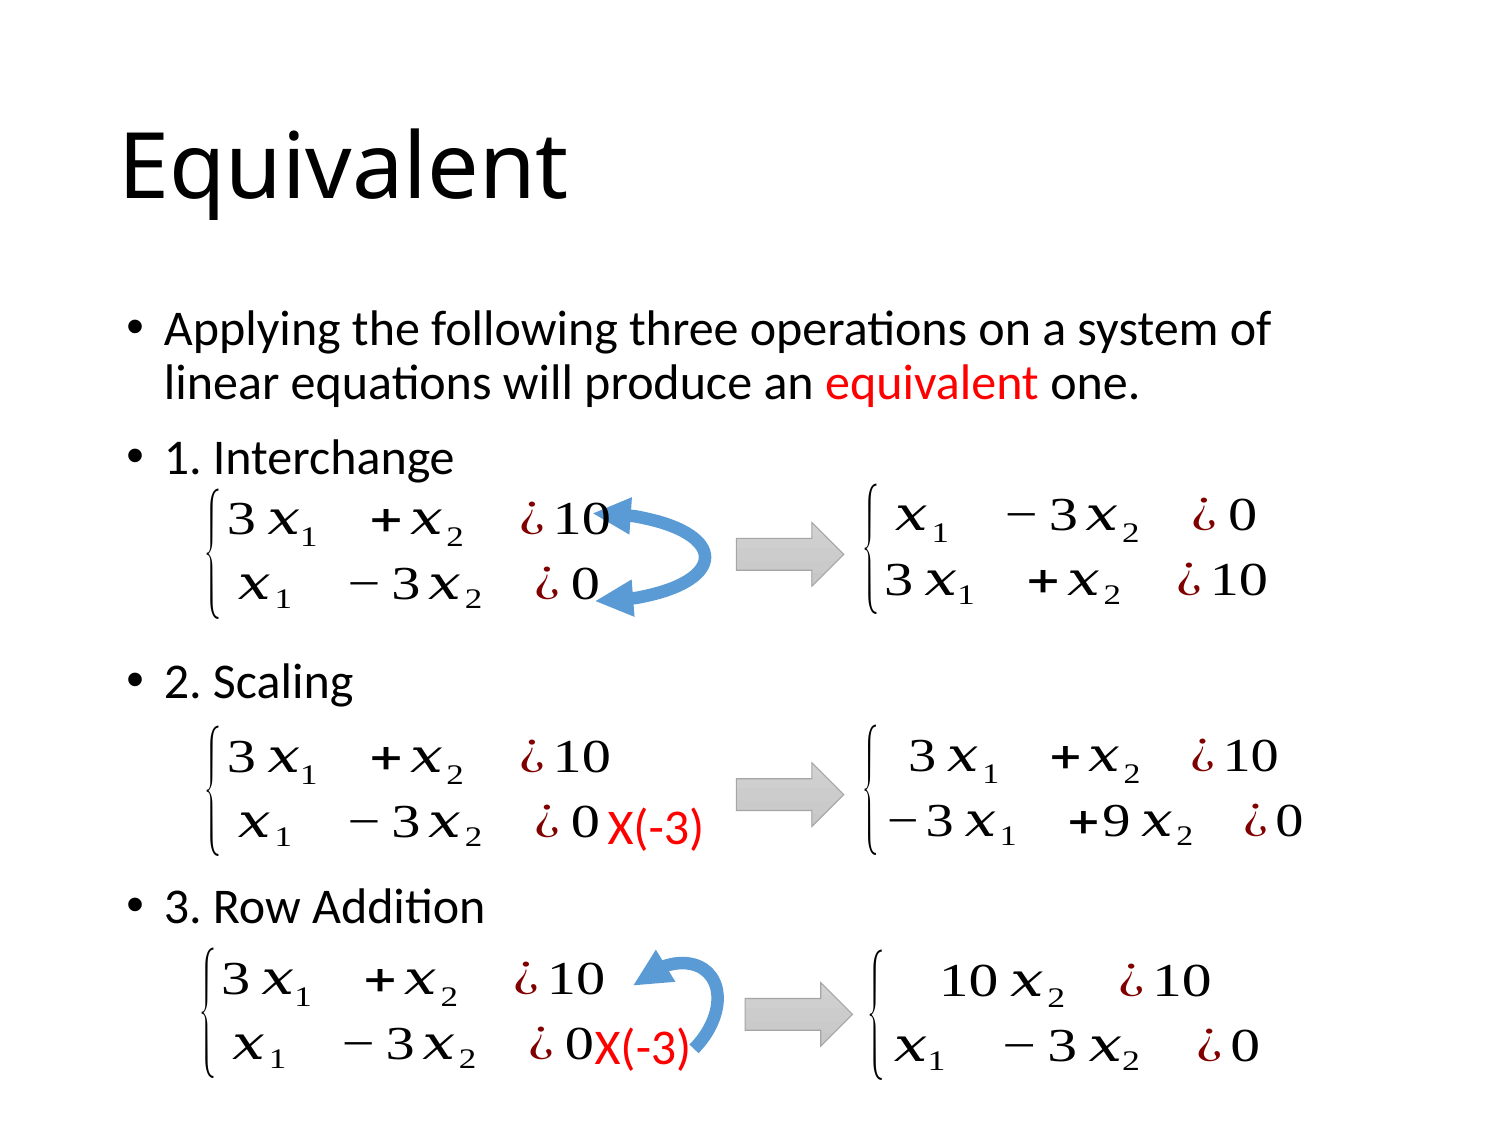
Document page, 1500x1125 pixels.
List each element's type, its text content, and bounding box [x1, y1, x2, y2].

text_box [593, 509, 603, 533]
text_box [744, 981, 854, 1048]
text_box [593, 512, 707, 607]
text_box X(-3) [592, 787, 727, 862]
text_box [633, 962, 719, 1021]
title Equivalent [103, 59, 1397, 278]
text_box [735, 761, 845, 828]
text_box [735, 521, 845, 588]
list Applying the following three operations on a system of linear equations will produce an equivalent one. 1. Interchange 2. Scaling 3. Row Addition [111, 294, 1406, 1009]
text_box X(-3) [579, 1007, 714, 1083]
